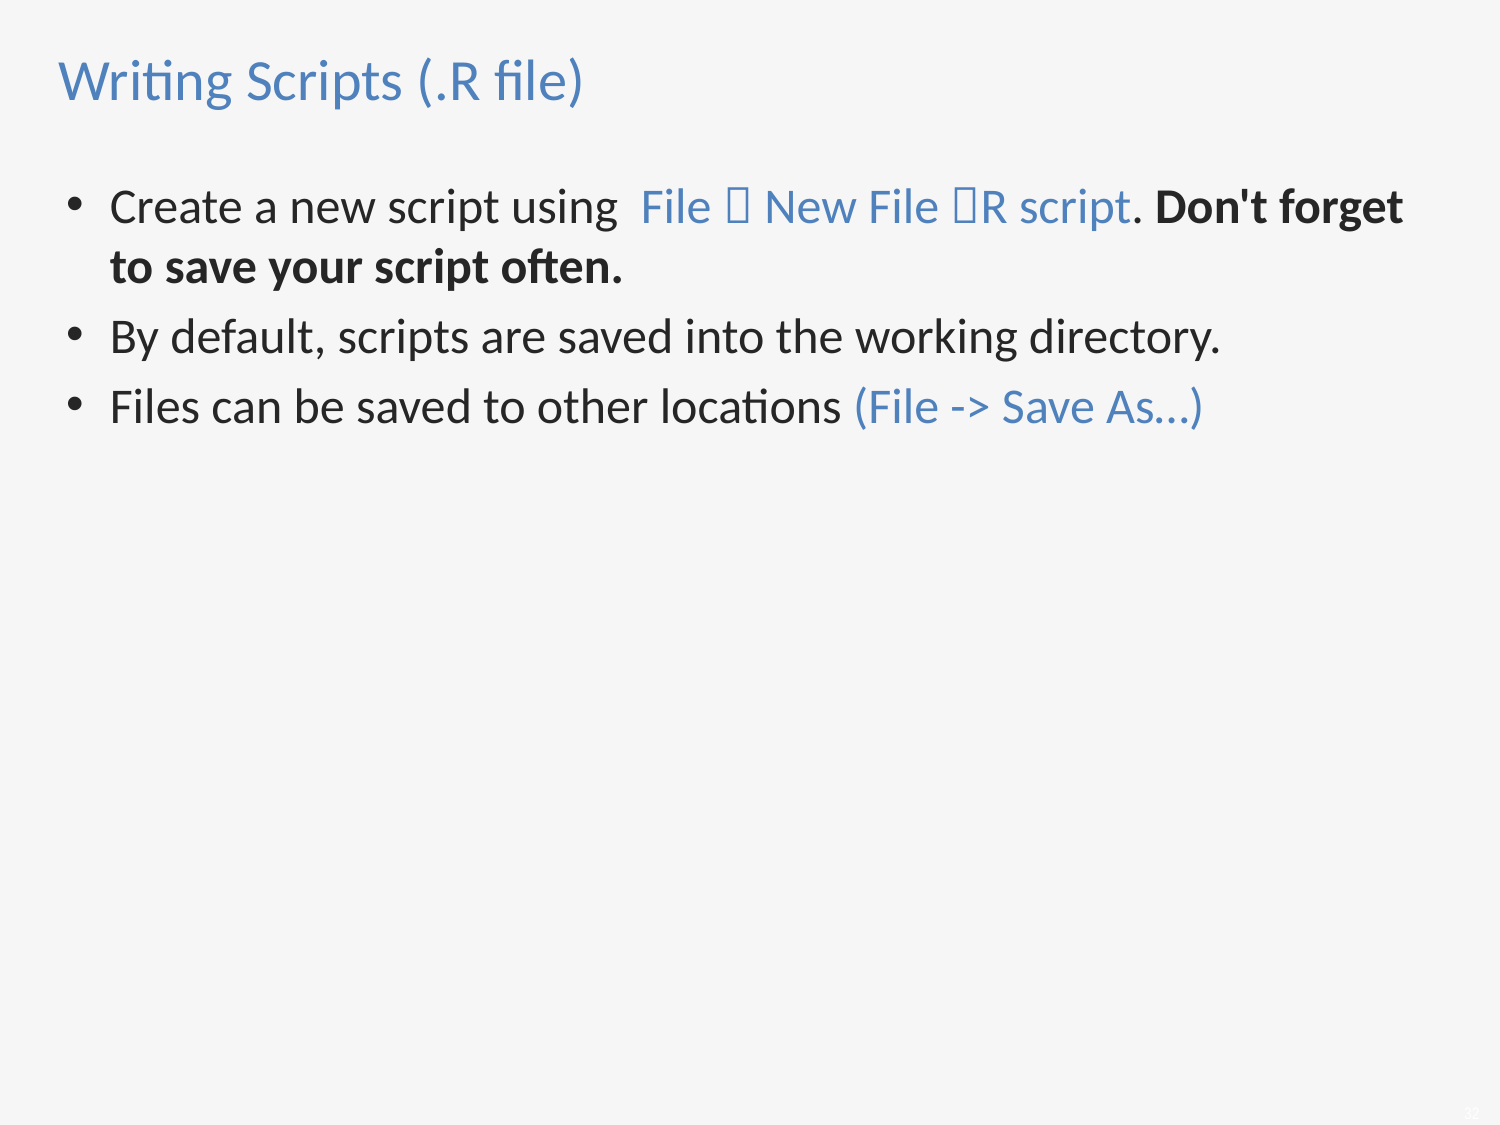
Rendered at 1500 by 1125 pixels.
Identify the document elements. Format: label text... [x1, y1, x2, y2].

title Writing Scripts (.R file) [35, 49, 1339, 114]
list Create a new script using File  New File R script. Don't forget to save your script often. By default, scripts are saved into the working directory. Files can be saved to other locations (File -> Save As…) [66, 173, 1437, 496]
